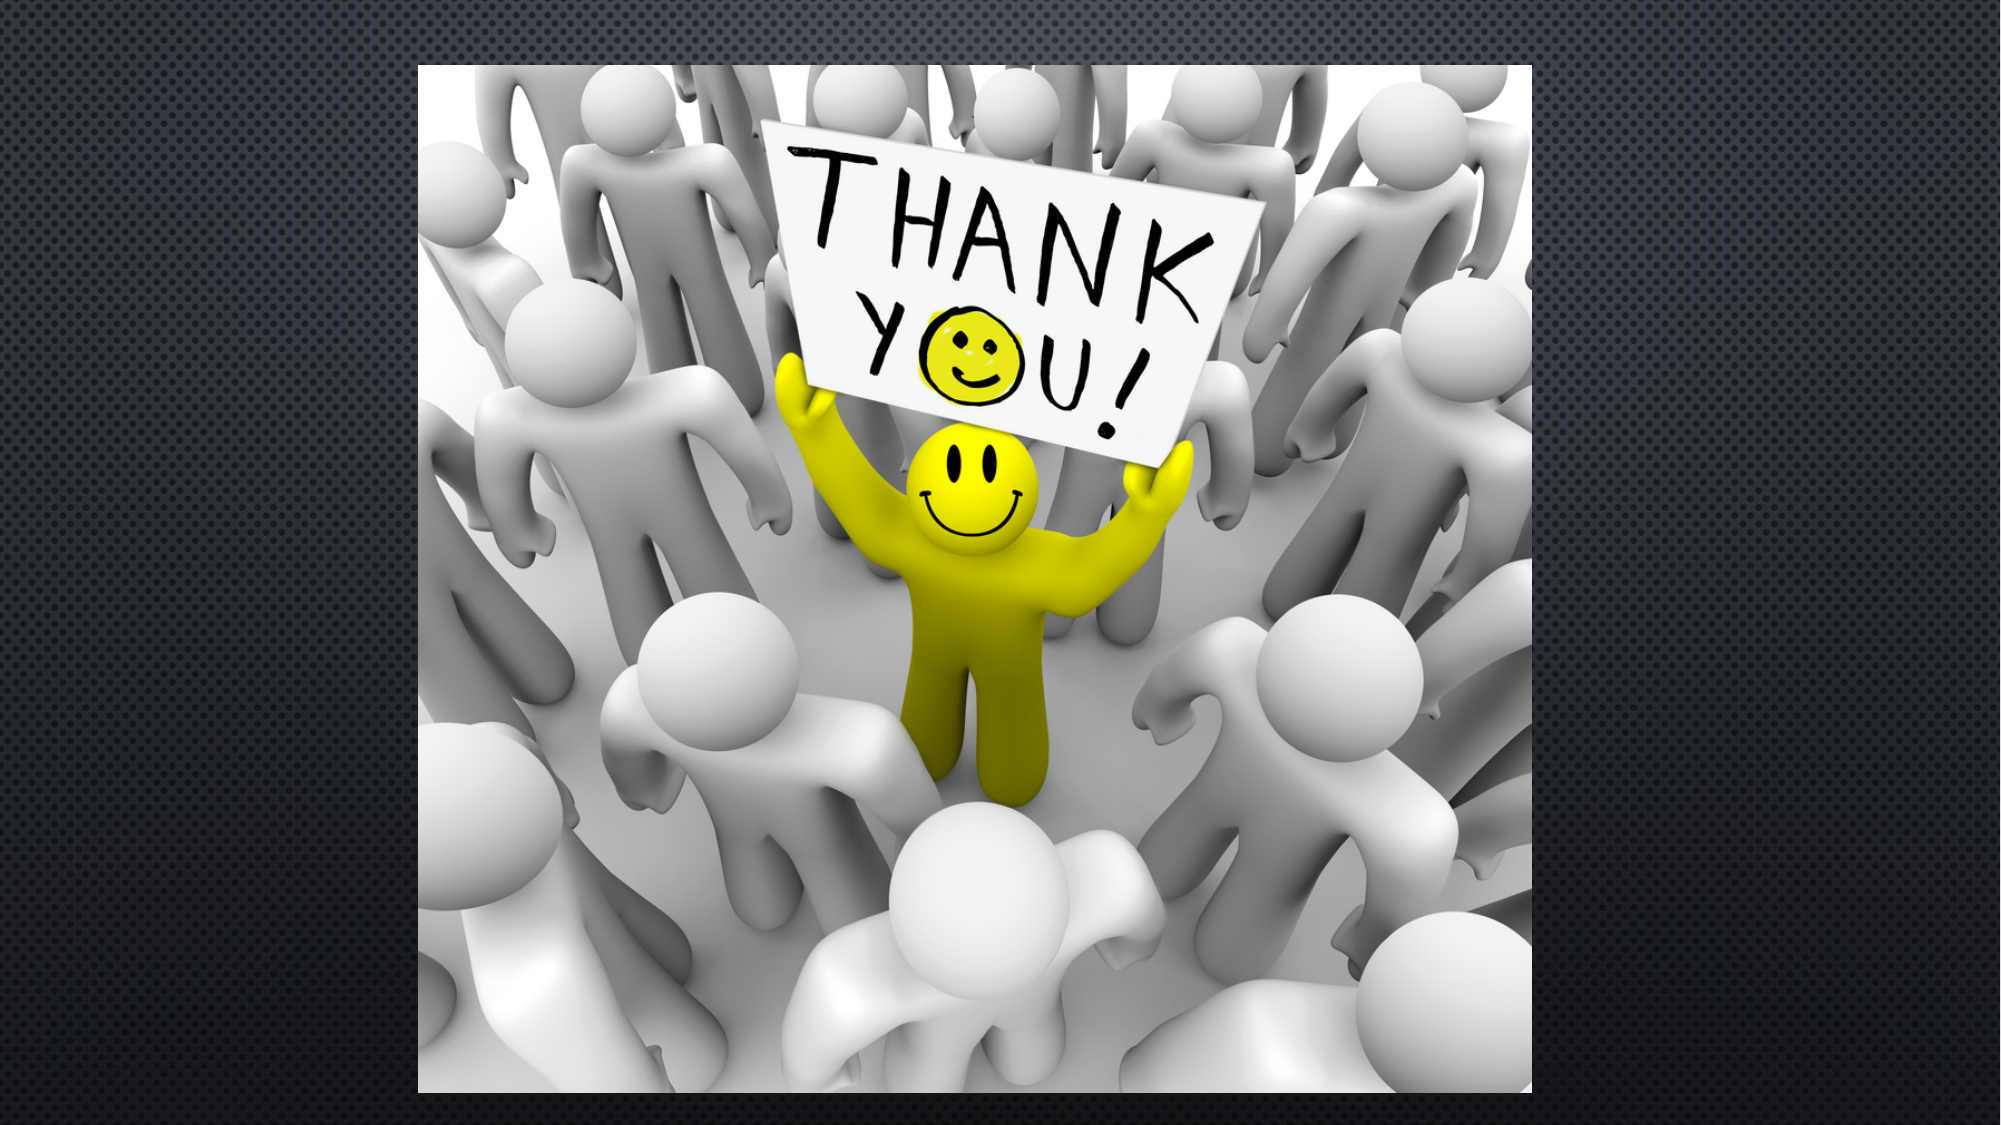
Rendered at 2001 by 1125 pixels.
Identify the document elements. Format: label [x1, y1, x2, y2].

picture [418, 64, 1532, 1093]
